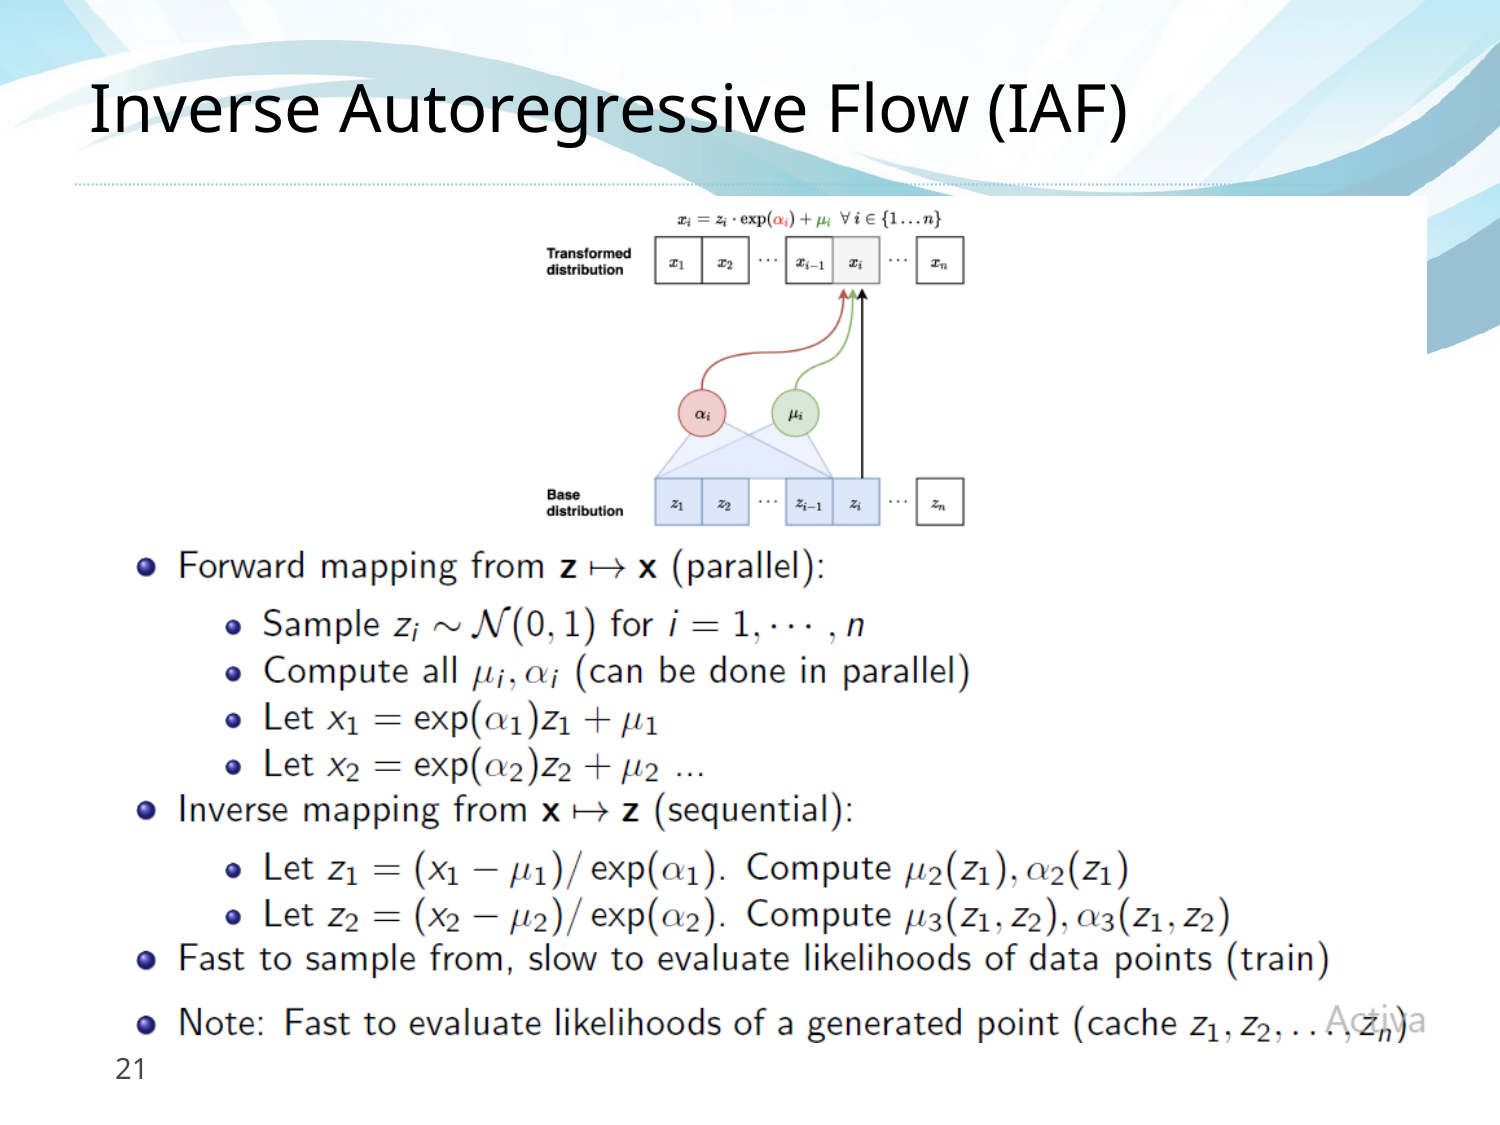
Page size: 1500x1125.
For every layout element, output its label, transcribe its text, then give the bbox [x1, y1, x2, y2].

title Inverse Autoregressive Flow (IAF) [75, 24, 1425, 188]
picture [78, 196, 1427, 1043]
slide_number 21 [100, 1055, 426, 1103]
